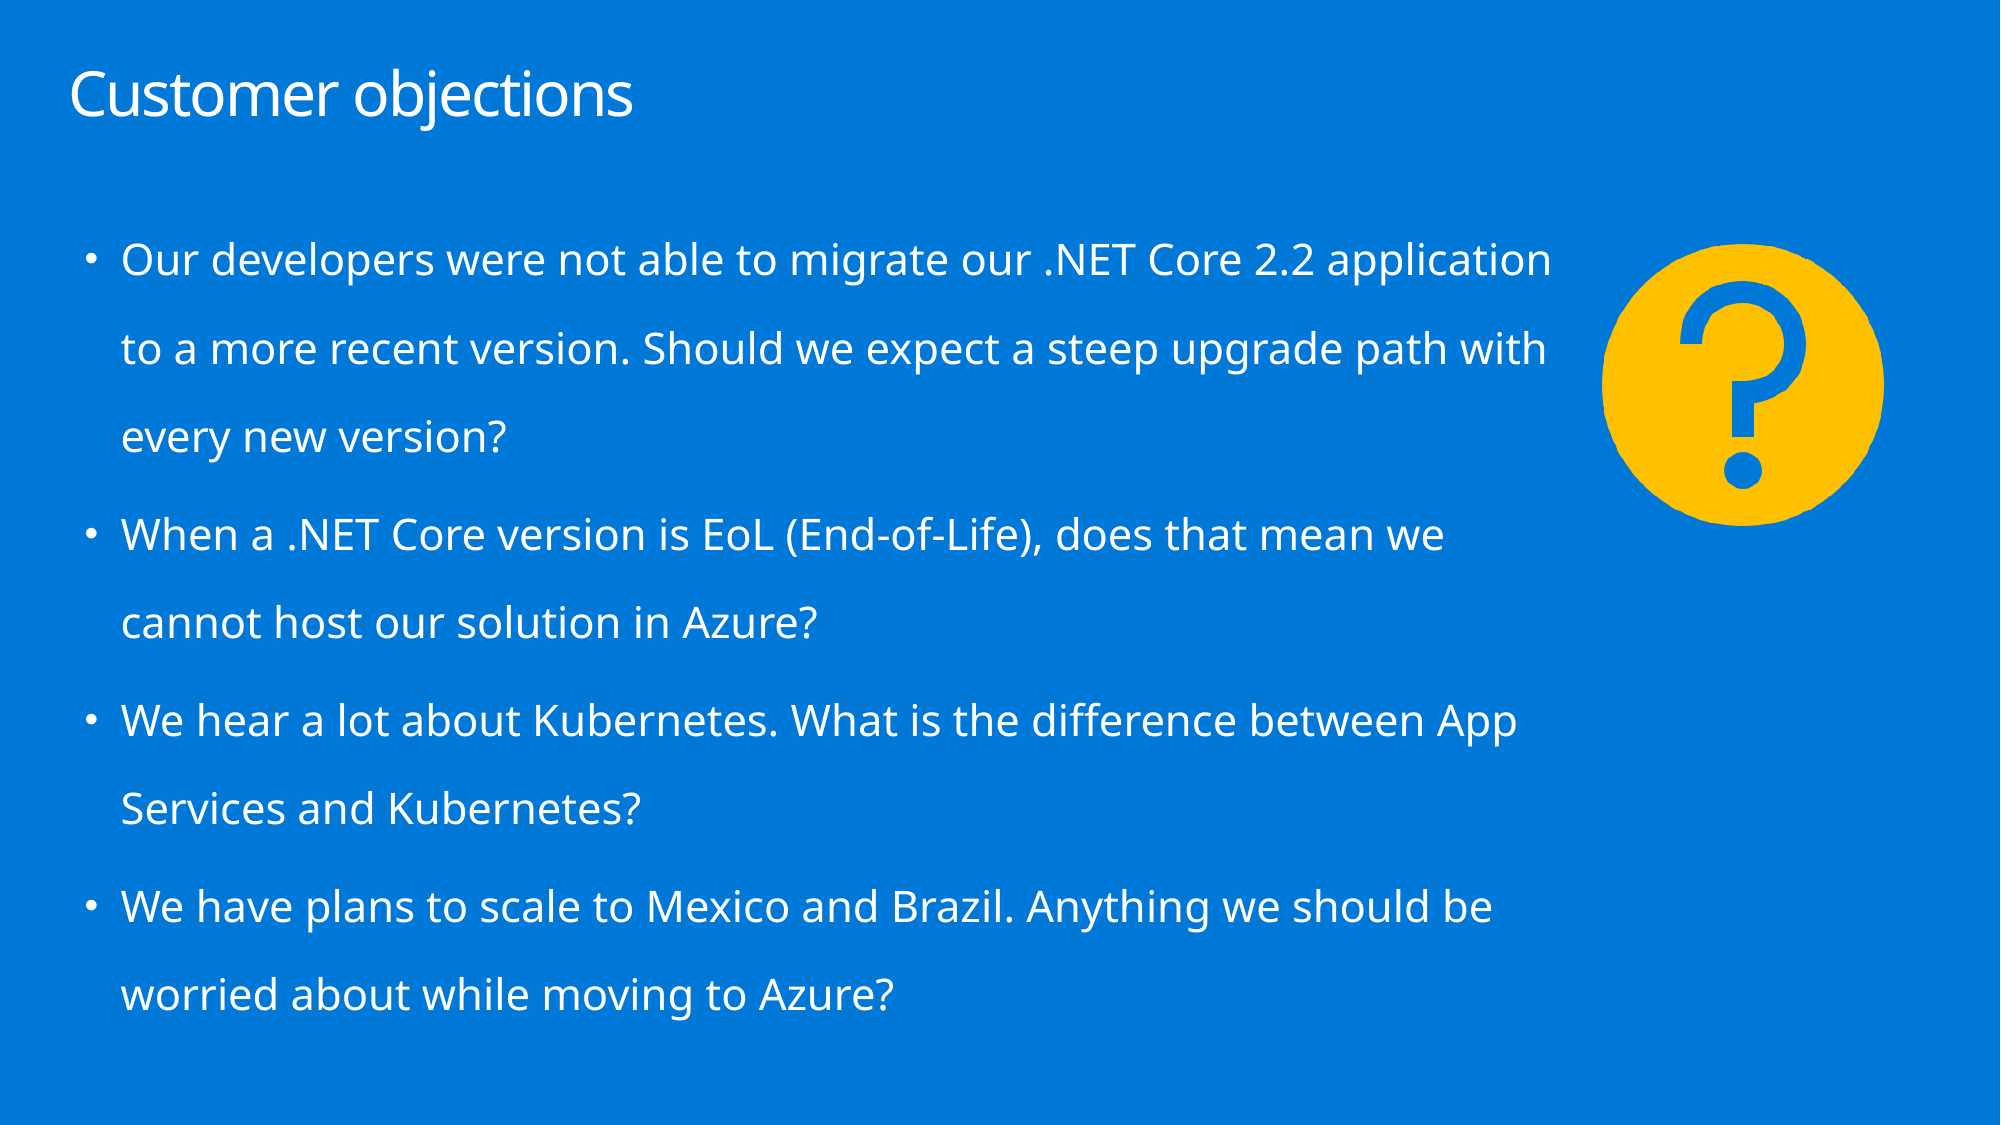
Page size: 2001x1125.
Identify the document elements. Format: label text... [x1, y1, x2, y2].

list Our developers were not able to migrate our .NET Core 2.2 application to a more recent version. Should we expect a steep upgrade path with every new version? When a .NET Core version is EoL (End-of-Life), does that mean we cannot host our solution in Azure? We hear a lot about Kubernetes. What is the difference between App Services and Kubernetes? We have plans to scale to Mexico and Brazil. Anything we should be worried about while moving to Azure? [9, 180, 1591, 1035]
picture [1563, 206, 1921, 563]
title Customer objections [44, 47, 1957, 196]
